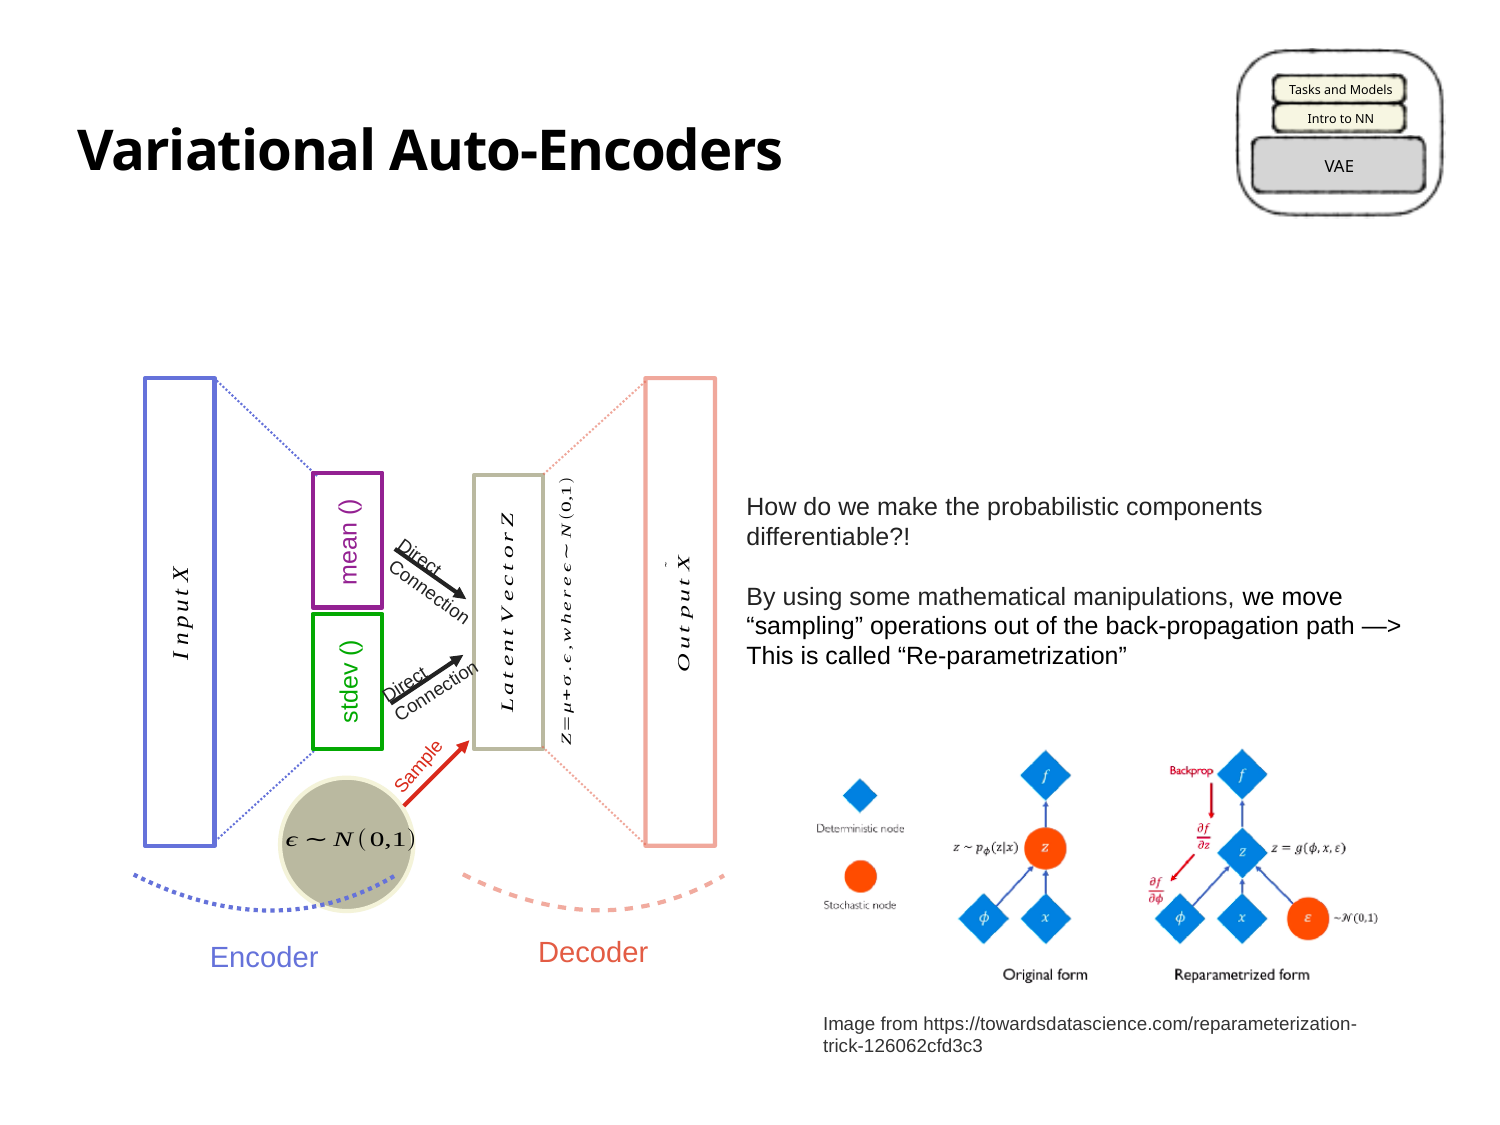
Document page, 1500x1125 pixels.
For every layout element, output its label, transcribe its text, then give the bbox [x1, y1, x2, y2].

text_box How do we make the probabilistic components differentiable?! By using some mathematical manipulations, we move “sampling” operations out of the back-propagation path —> This is called “Re-parametrization” [738, 481, 1430, 708]
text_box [814, 738, 1381, 1062]
text_box stdev () [332, 639, 363, 724]
text_box [312, 613, 383, 749]
text_box Sample [388, 733, 447, 797]
title Variational Auto-Encoders [73, 123, 1235, 213]
text_box [557, 477, 575, 747]
text_box [168, 564, 194, 662]
text_box [403, 740, 470, 807]
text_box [1235, 47, 1447, 219]
text_box Decoder [522, 932, 665, 975]
text_box [462, 874, 725, 911]
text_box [382, 532, 490, 627]
text_box [312, 472, 383, 608]
text_box [497, 511, 518, 715]
text_box [285, 826, 418, 853]
text_box [662, 553, 693, 673]
text_box [645, 378, 715, 846]
text_box [280, 777, 413, 912]
text_box Encoder [193, 937, 335, 980]
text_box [372, 633, 480, 727]
text_box mean () [331, 498, 362, 585]
text_box [473, 475, 544, 749]
text_box [145, 378, 215, 846]
text_box [133, 874, 395, 911]
